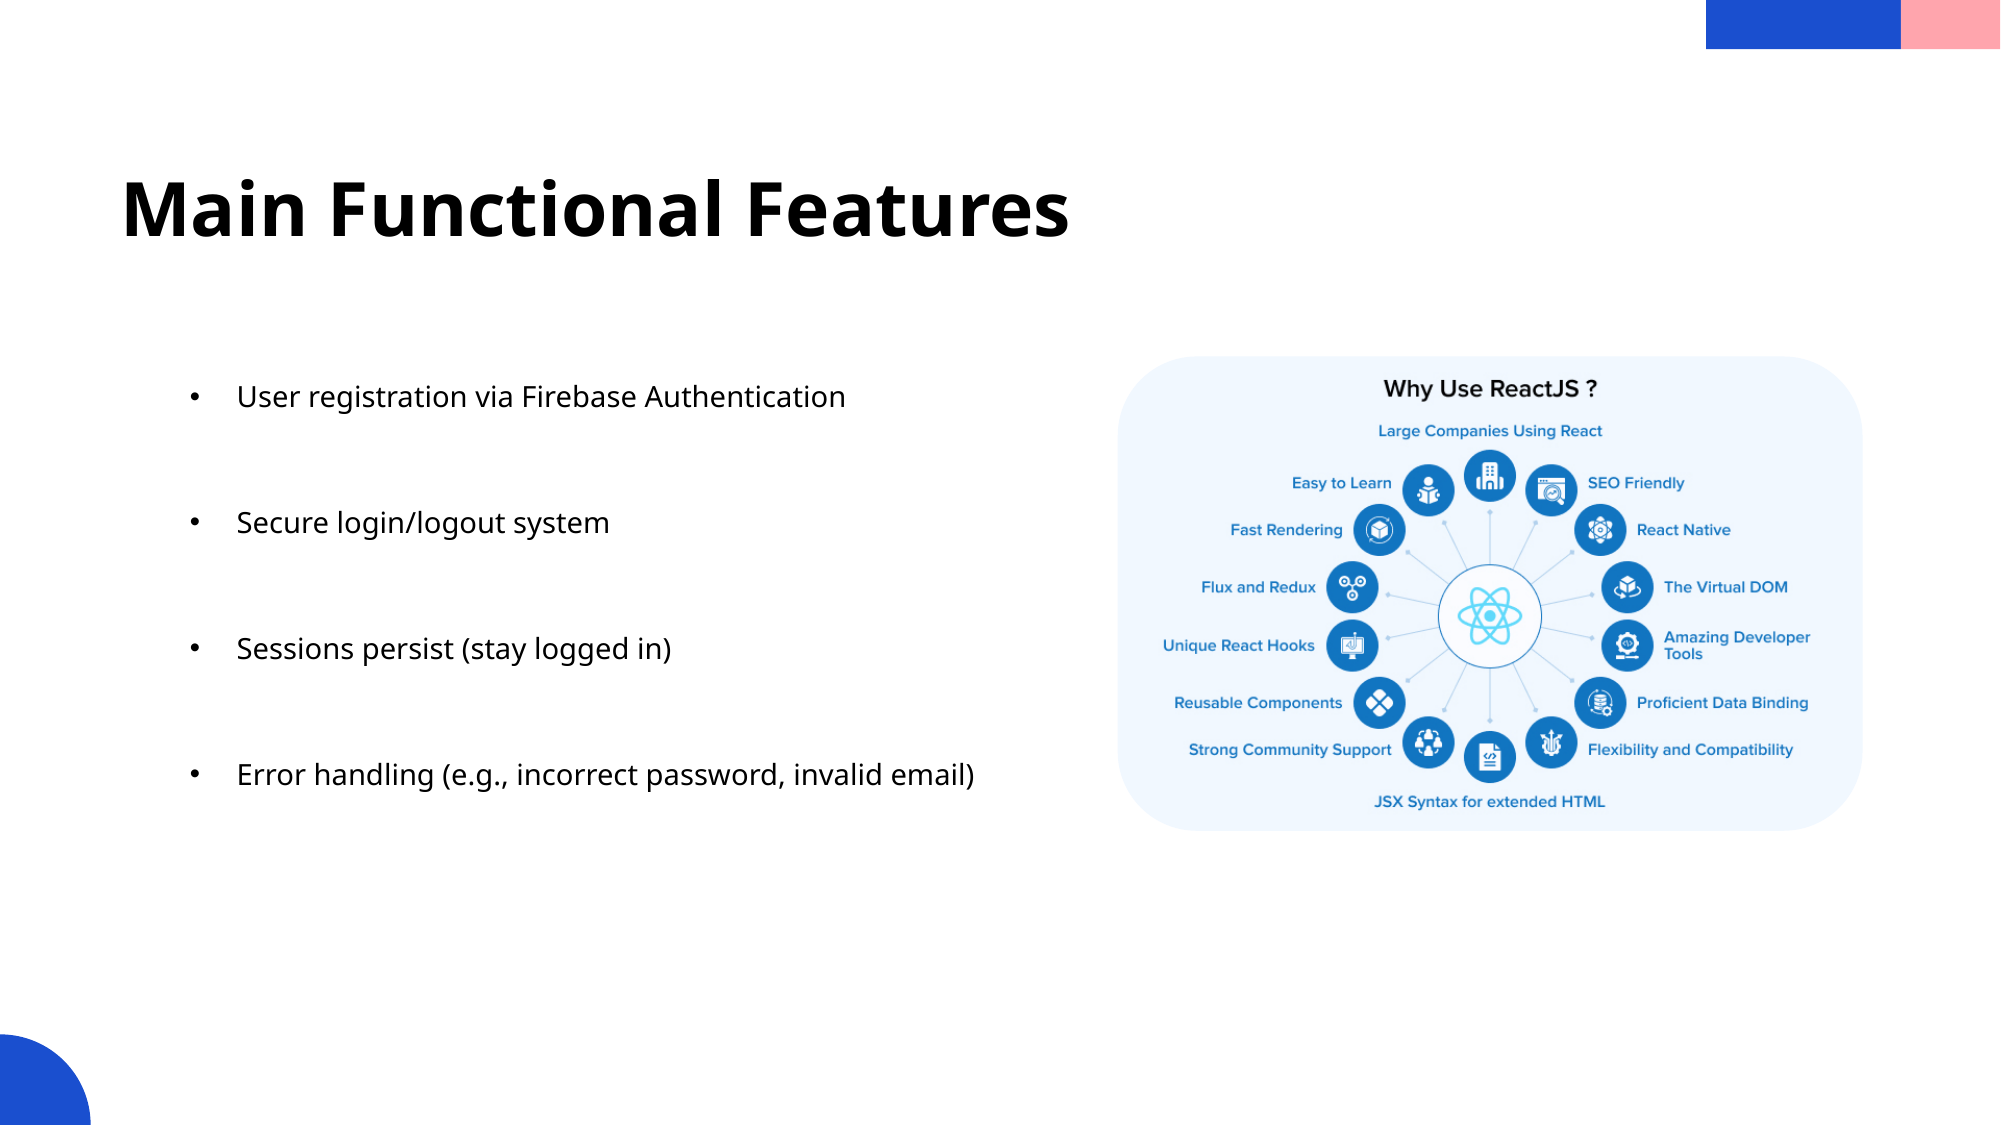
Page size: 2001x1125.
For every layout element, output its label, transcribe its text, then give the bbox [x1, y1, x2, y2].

list User registration via Firebase Authentication Secure login/logout system Sessions persist (stay logged in) Error handling (e.g., incorrect password, invalid email) [189, 371, 1687, 846]
picture [1117, 356, 1863, 831]
title Main Functional Features [120, 70, 1229, 342]
